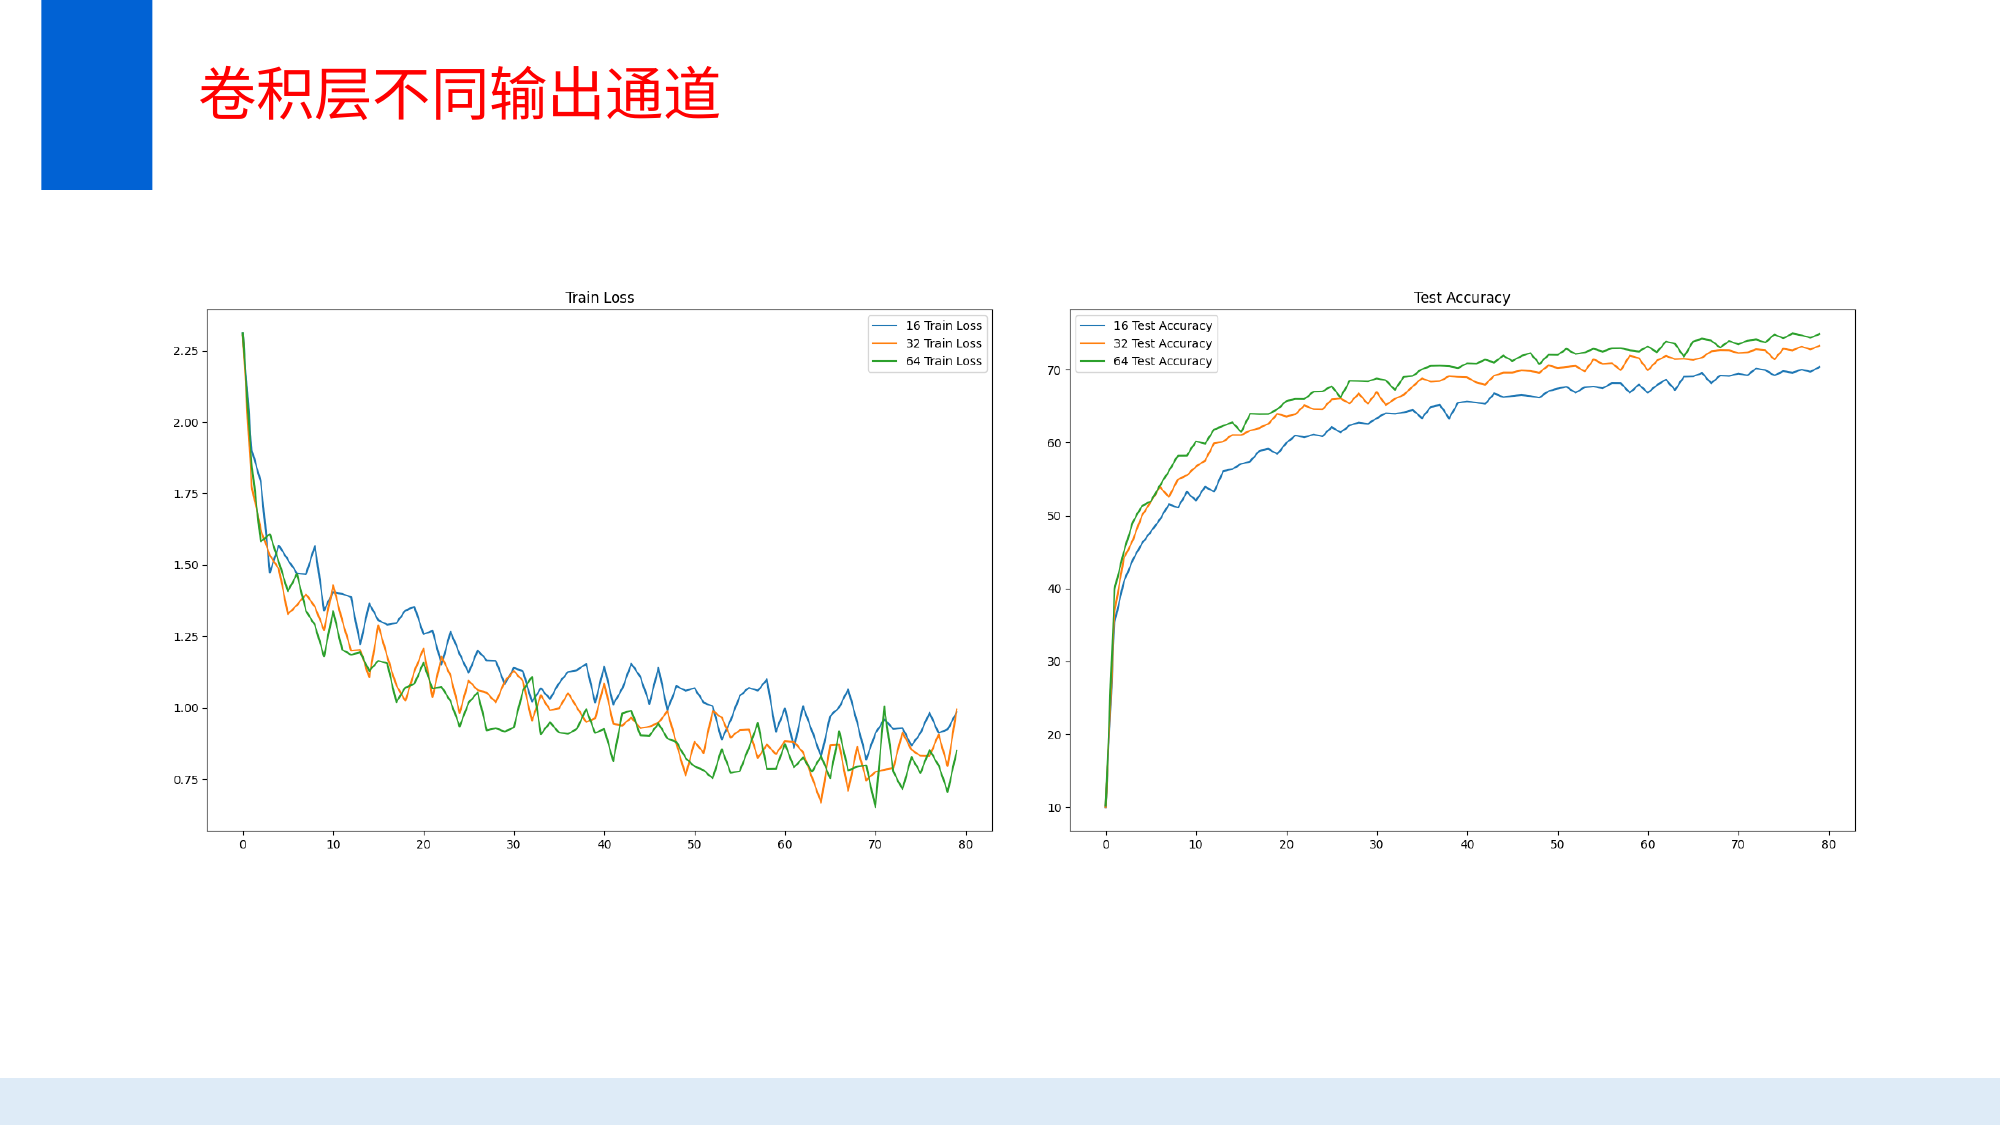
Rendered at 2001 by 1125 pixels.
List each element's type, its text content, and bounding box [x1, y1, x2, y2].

picture [164, 282, 1000, 859]
text_box 卷积层不同输出通道 [183, 50, 738, 135]
picture [1038, 282, 1863, 859]
